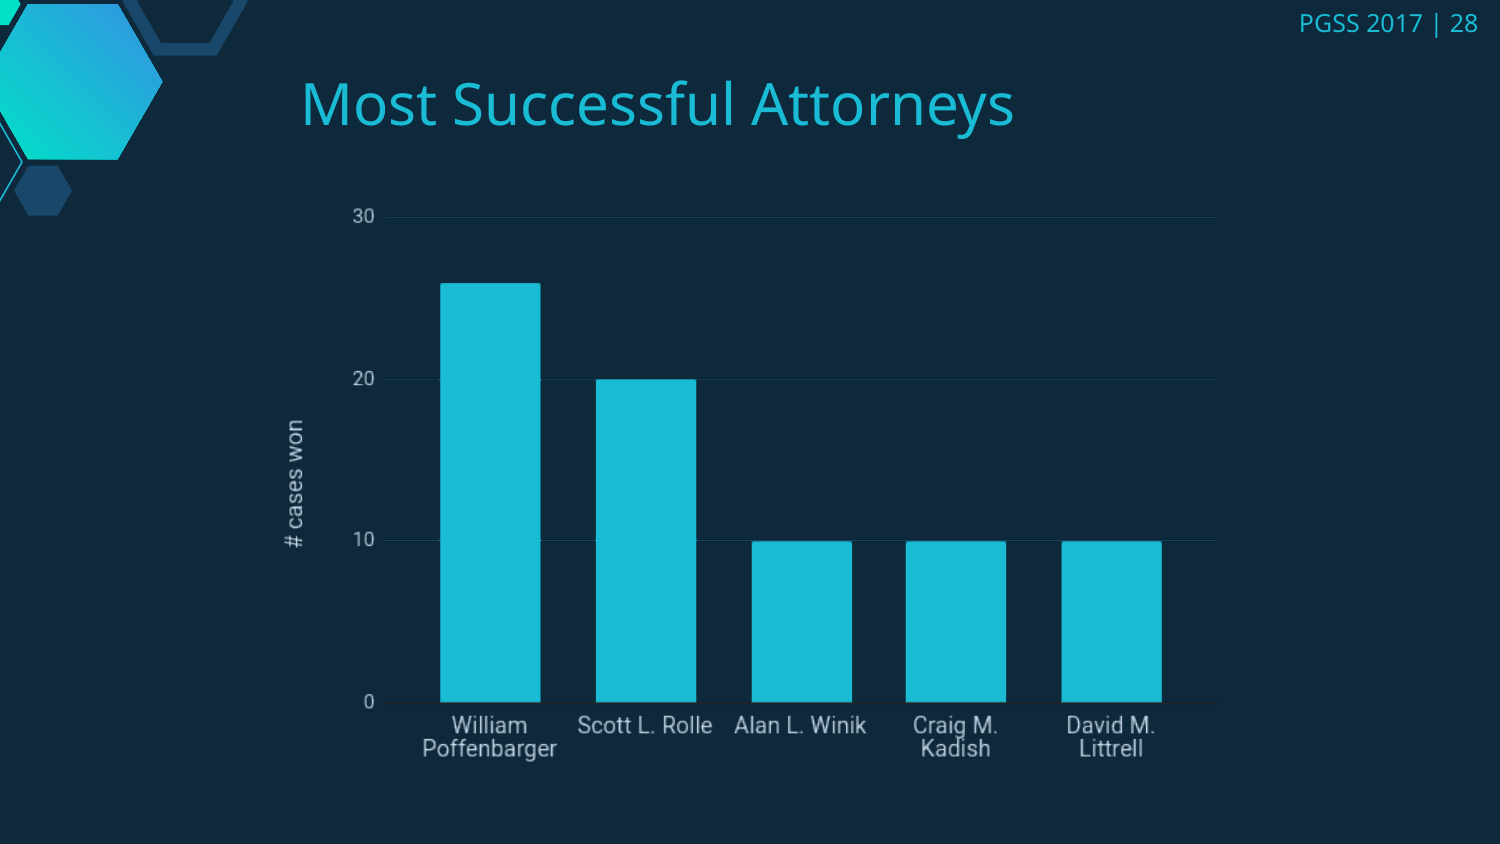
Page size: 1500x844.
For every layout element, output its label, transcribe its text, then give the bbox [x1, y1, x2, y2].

title Most Successful Attorneys [285, 46, 1414, 153]
picture [253, 177, 1247, 793]
